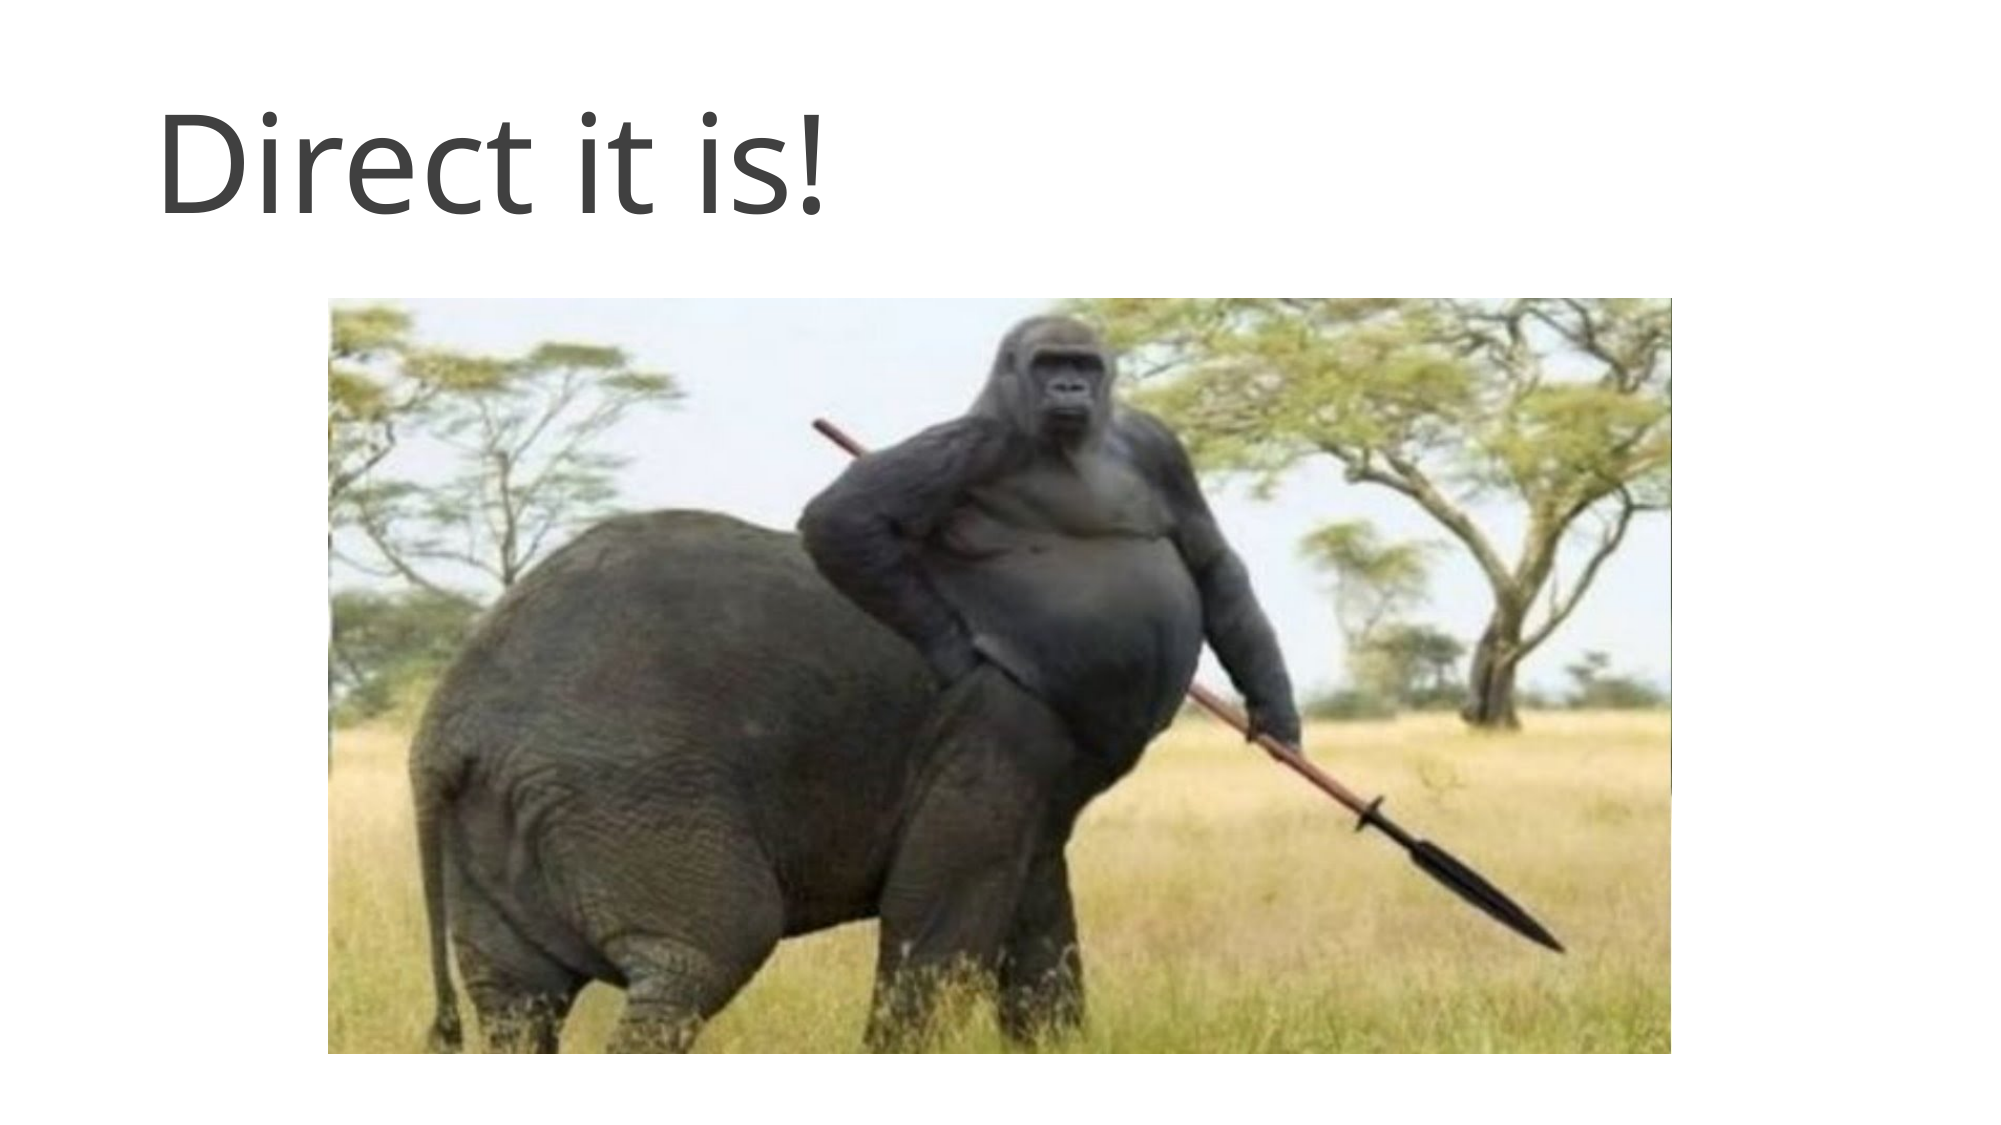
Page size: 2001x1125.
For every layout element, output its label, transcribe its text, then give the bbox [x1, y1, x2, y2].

picture [328, 298, 1672, 1054]
title Direct it is! [137, 59, 1863, 278]
